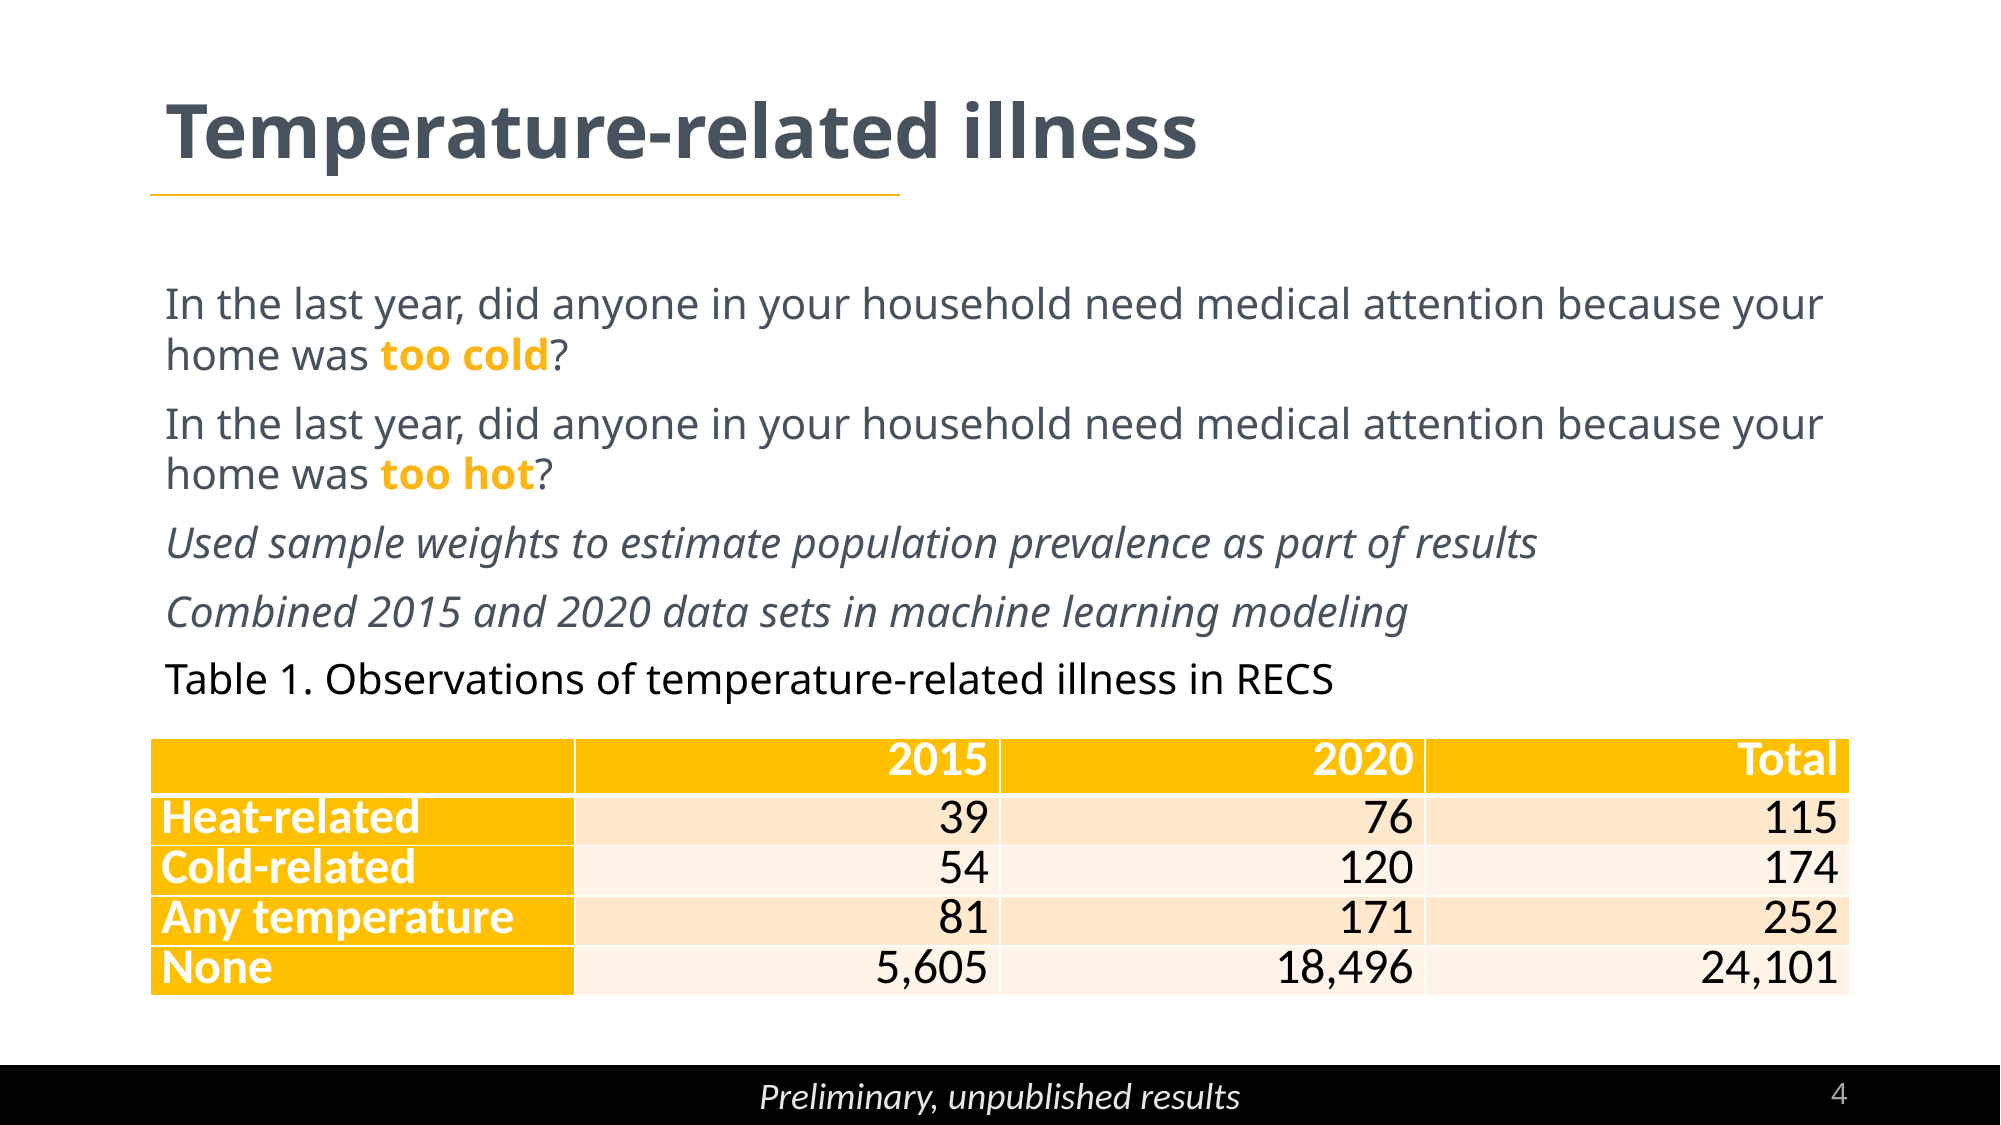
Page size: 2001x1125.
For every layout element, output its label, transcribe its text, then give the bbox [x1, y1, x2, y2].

table_cell 24,101 [1426, 947, 1849, 995]
table_header 2015 [576, 739, 999, 793]
table_cell 115 [1426, 798, 1849, 845]
table_cell 39 [576, 798, 999, 845]
title Temperature-related illness [150, 74, 1850, 195]
table_cell Any temperature [151, 897, 574, 945]
table_cell 54 [576, 846, 999, 895]
table_cell 252 [1426, 897, 1849, 945]
table_cell 171 [1001, 897, 1424, 945]
table_cell 5,605 [576, 947, 999, 995]
table_cell None [151, 947, 574, 995]
table_cell Cold-related [151, 846, 574, 895]
slide_number 4 [1412, 1065, 1863, 1125]
text_box Table 1. Observations of temperature-related illness in RECS [149, 645, 1413, 710]
list In the last year, did anyone in your household need medical attention because your home was too cold? In the last year, did anyone in your household need medical attention because your home was too hot? Used sample weights to estimate population prevalence as part of results Combined 2015 and 2020 data sets in machine learning modeling [150, 269, 1850, 646]
table_cell 120 [1001, 846, 1424, 895]
table_header 2020 [1001, 739, 1424, 793]
table_cell 81 [576, 897, 999, 945]
table_cell 174 [1426, 846, 1849, 895]
table_header [151, 739, 574, 793]
table_cell 76 [1001, 798, 1424, 845]
table_header Total [1426, 739, 1849, 793]
table_cell 18,496 [1001, 947, 1424, 995]
table_cell Heat-related [151, 798, 574, 845]
